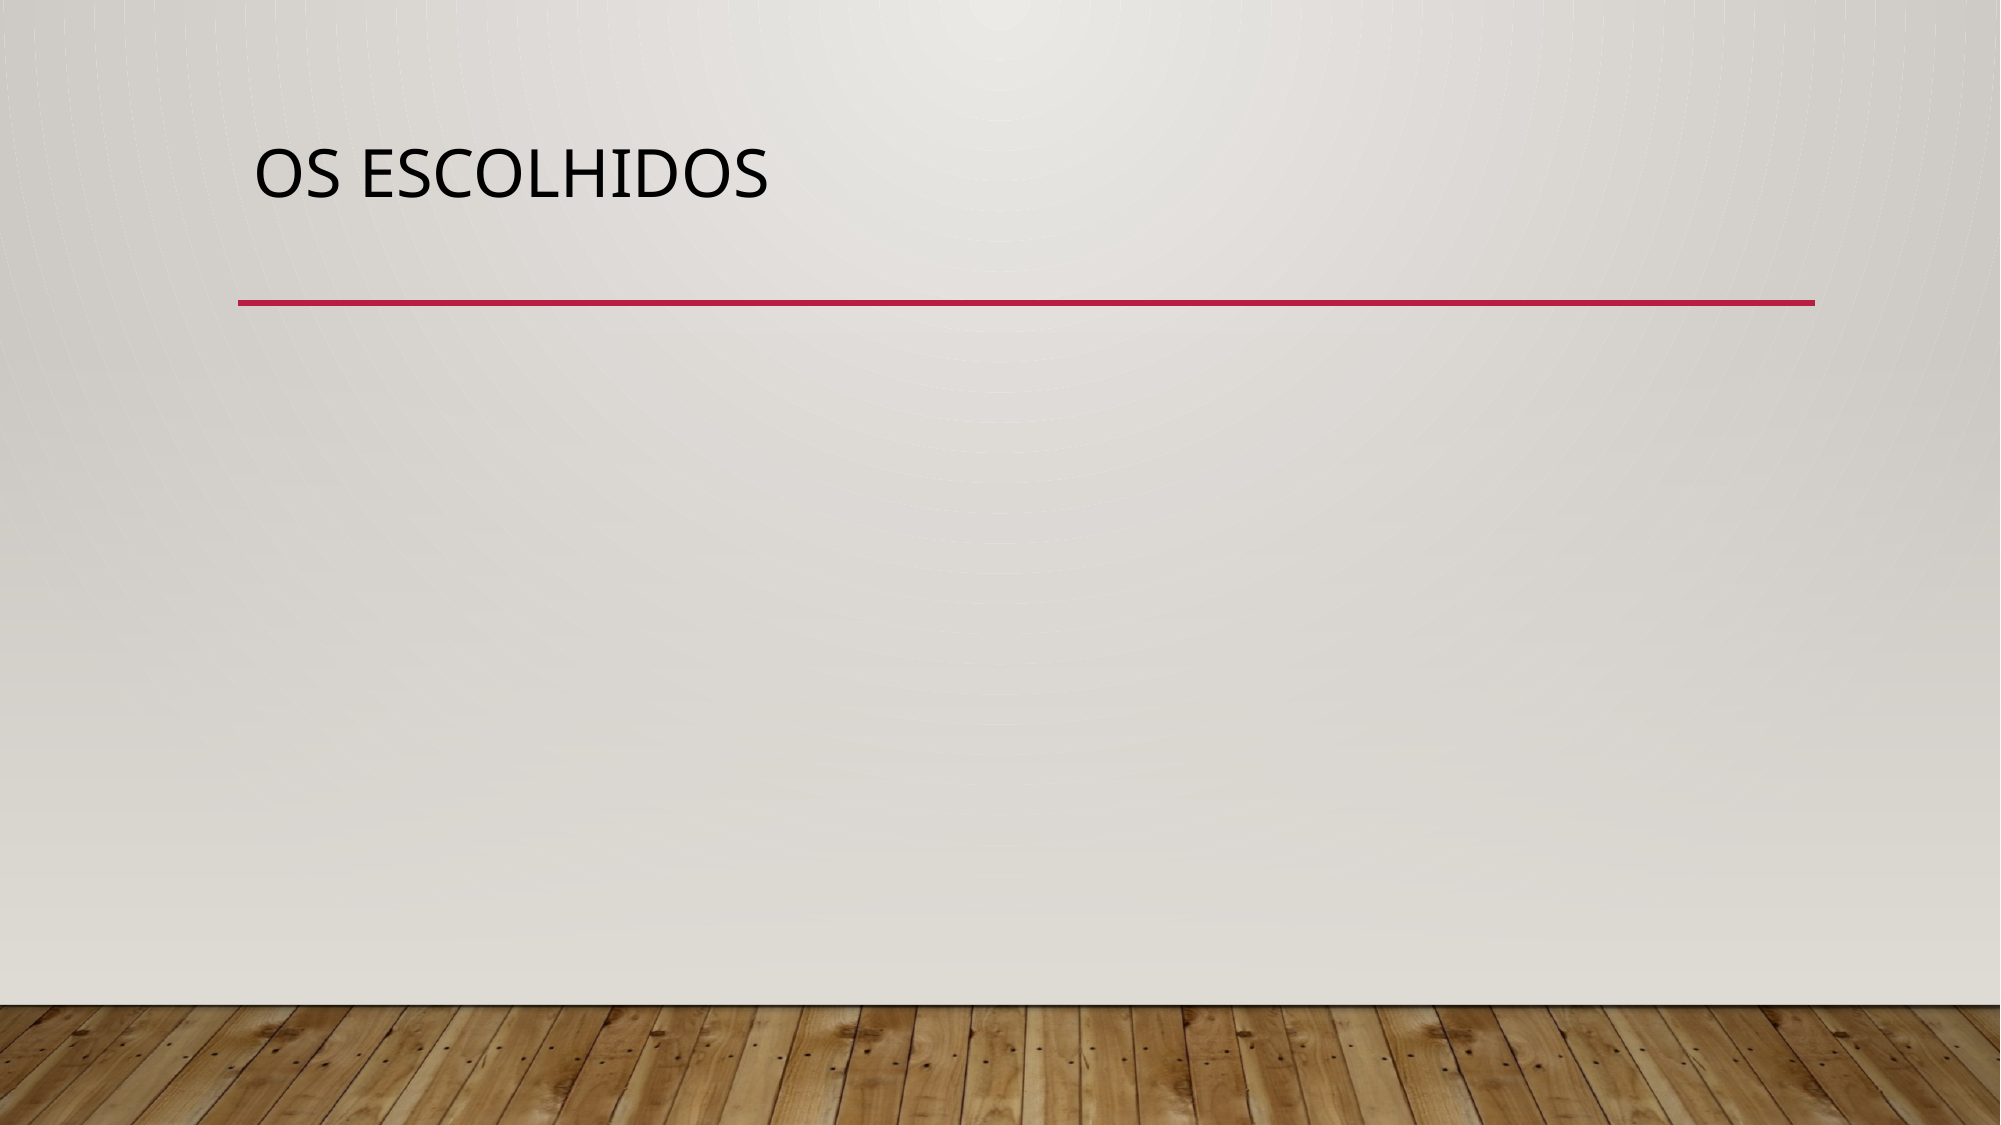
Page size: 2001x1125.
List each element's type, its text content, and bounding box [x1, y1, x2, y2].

title Os escolhidos [238, 131, 1814, 305]
picture [0, 1005, 2000, 1125]
